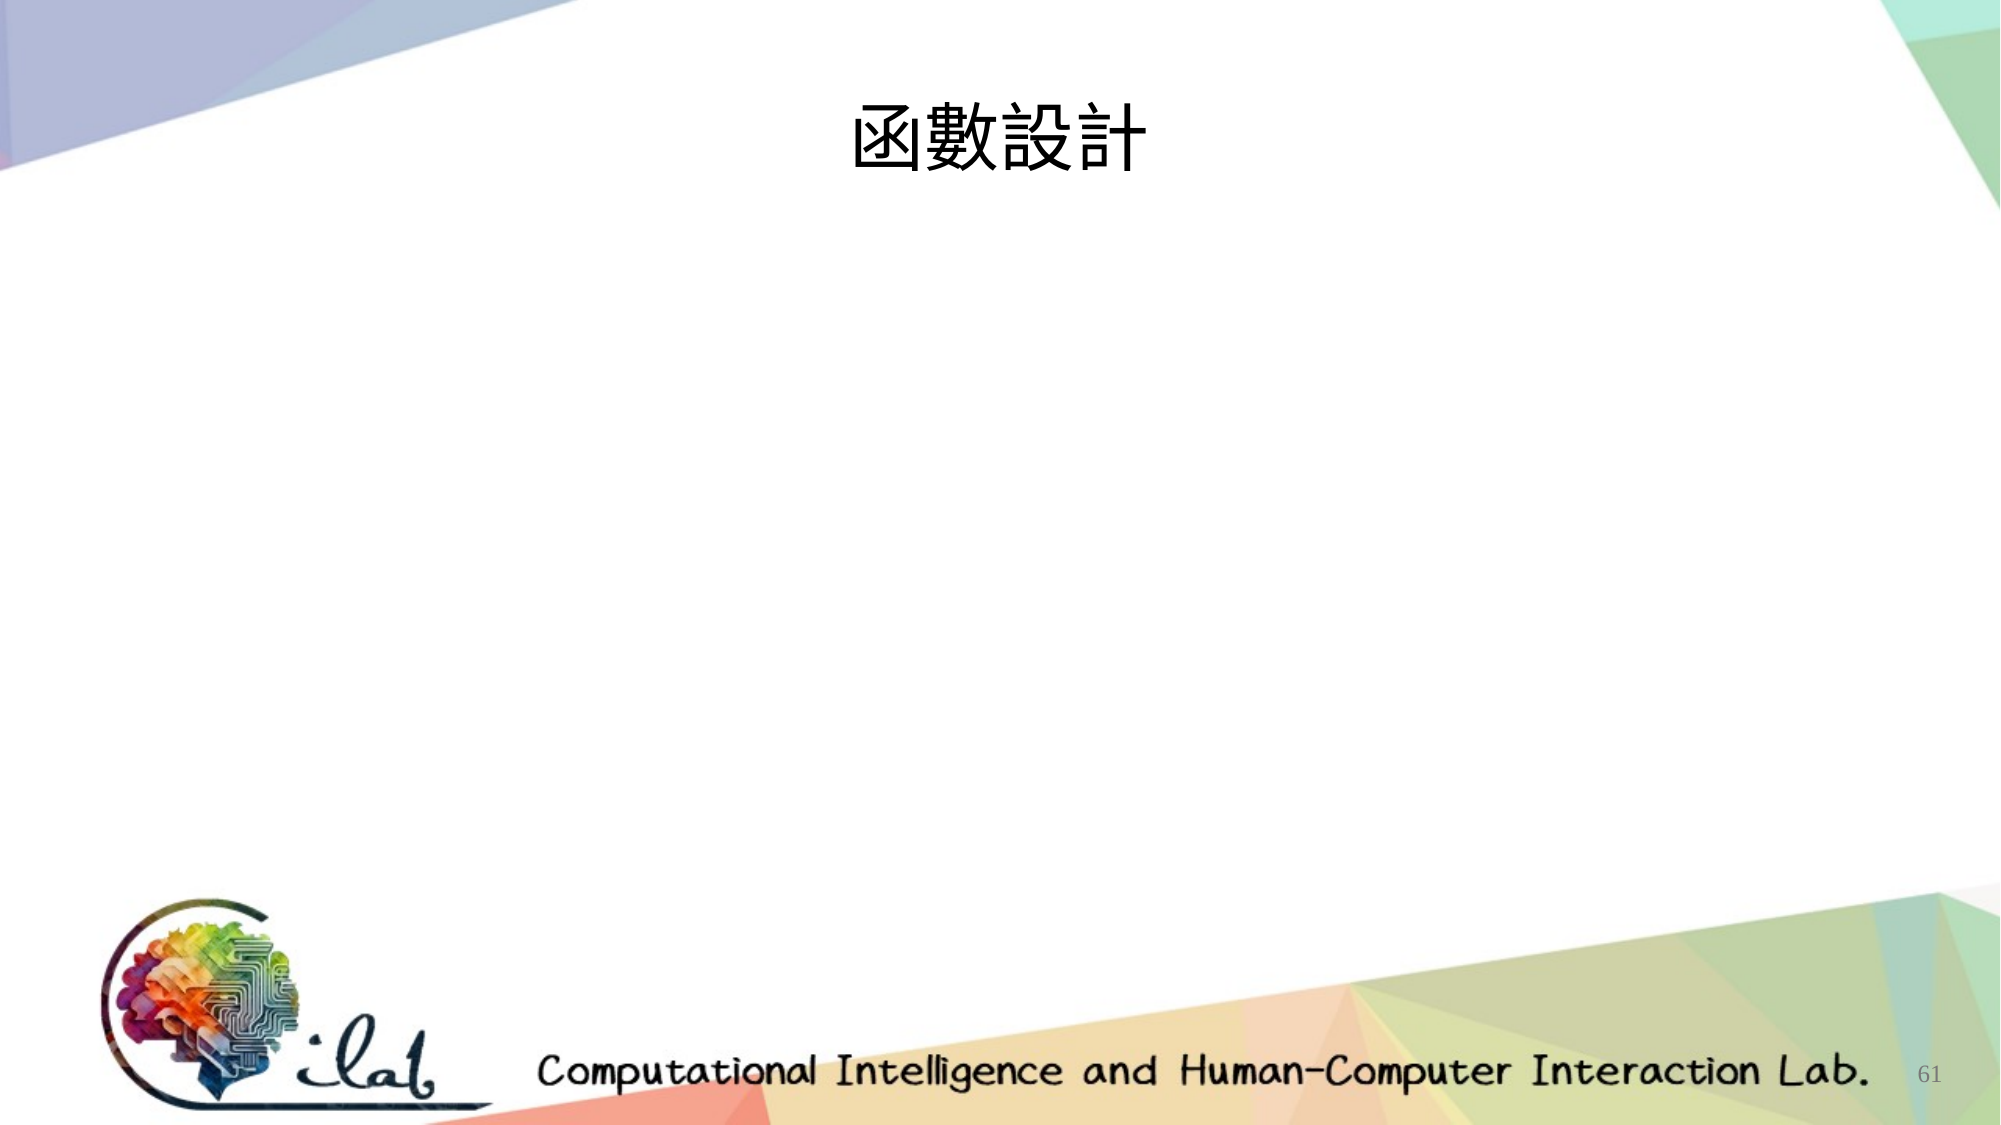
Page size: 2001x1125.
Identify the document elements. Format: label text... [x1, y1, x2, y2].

text_box 函數設計 [835, 82, 1165, 188]
slide_number 61 [1507, 1042, 1958, 1103]
picture [0, 0, 2001, 1125]
